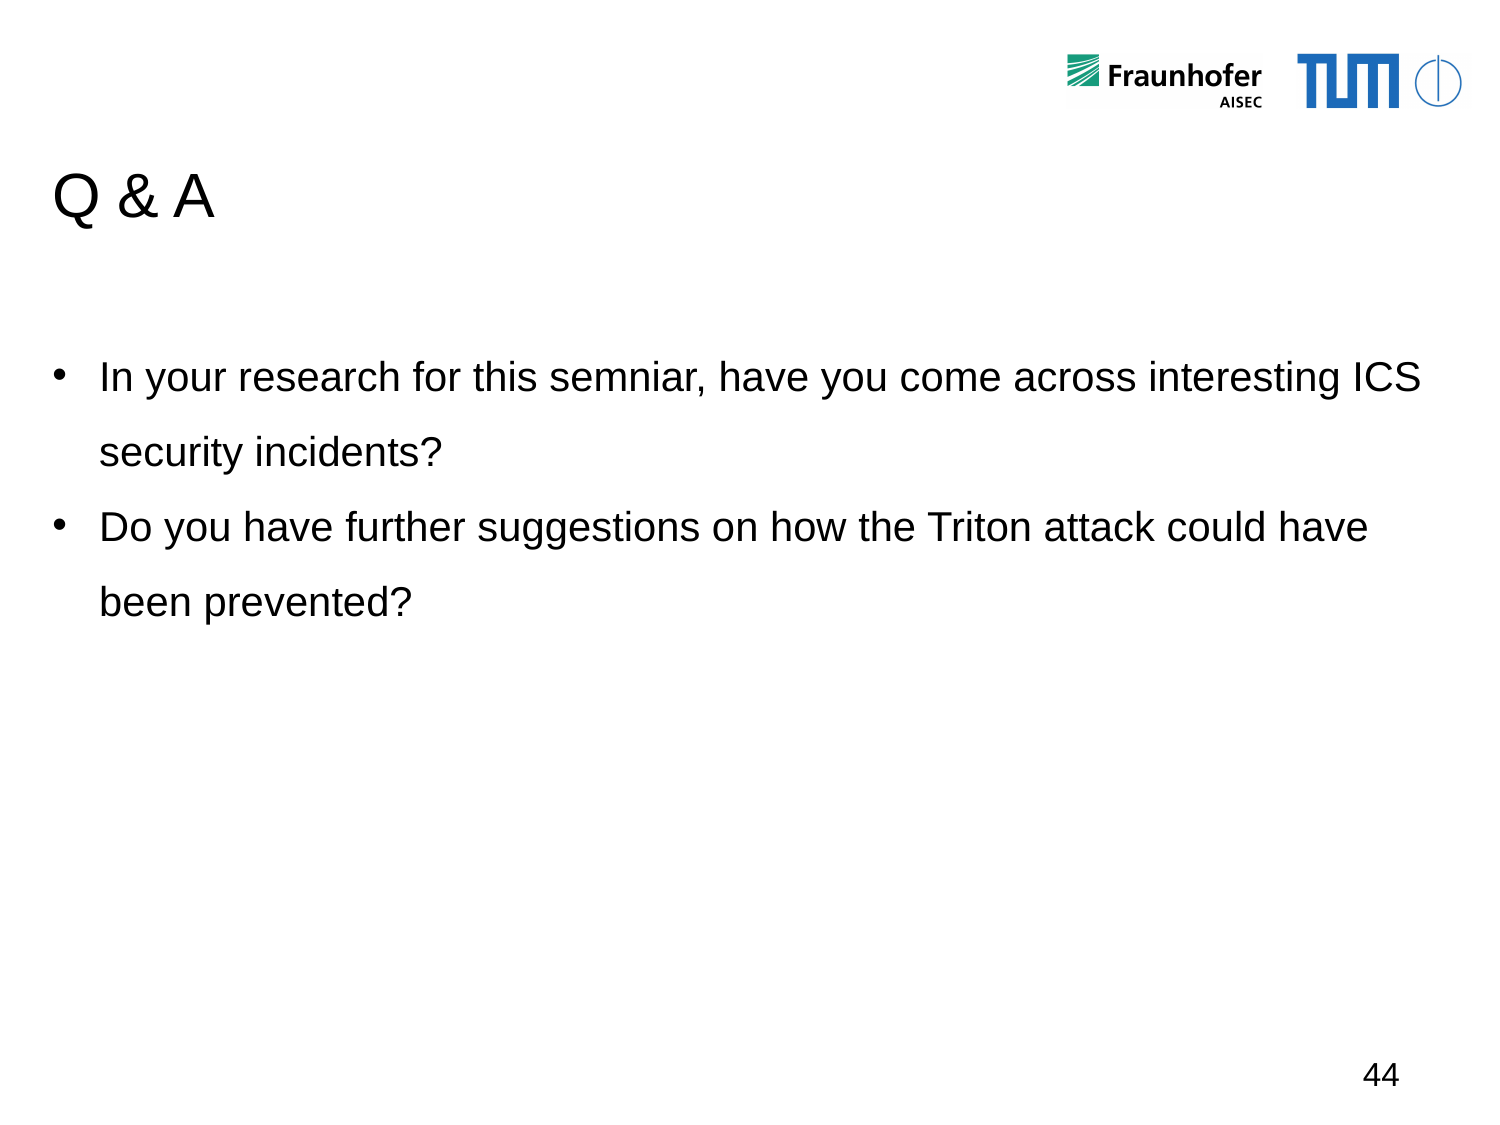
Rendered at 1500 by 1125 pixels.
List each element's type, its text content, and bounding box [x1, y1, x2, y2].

title Q & A [52, 162, 1449, 231]
text_box 44 [1362, 1047, 1500, 1094]
picture [1296, 53, 1472, 109]
picture [1066, 53, 1263, 109]
list In your research for this semniar, have you come across interesting ICS security incidents? Do you have further suggestions on how the Triton attack could have been prevented? [52, 324, 1449, 963]
